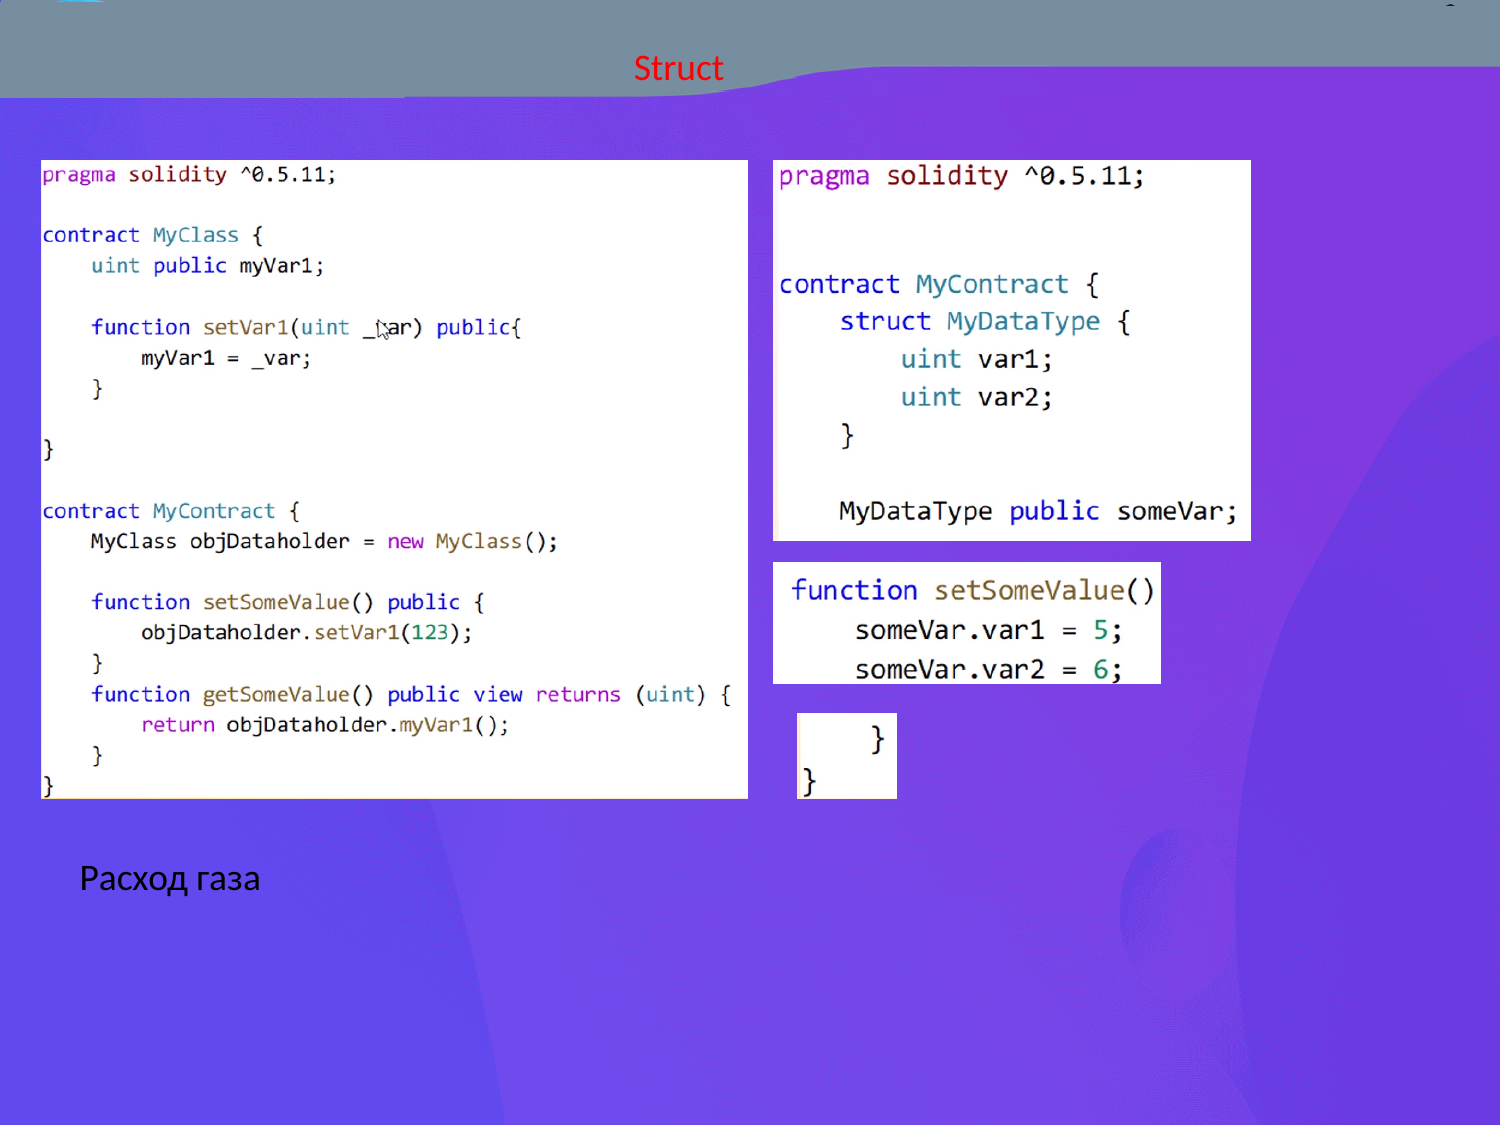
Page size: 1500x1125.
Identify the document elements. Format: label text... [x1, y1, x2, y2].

text_box Расход газа [64, 845, 748, 906]
picture [0, 0, 1500, 1125]
text_box Struct [218, 35, 1140, 96]
